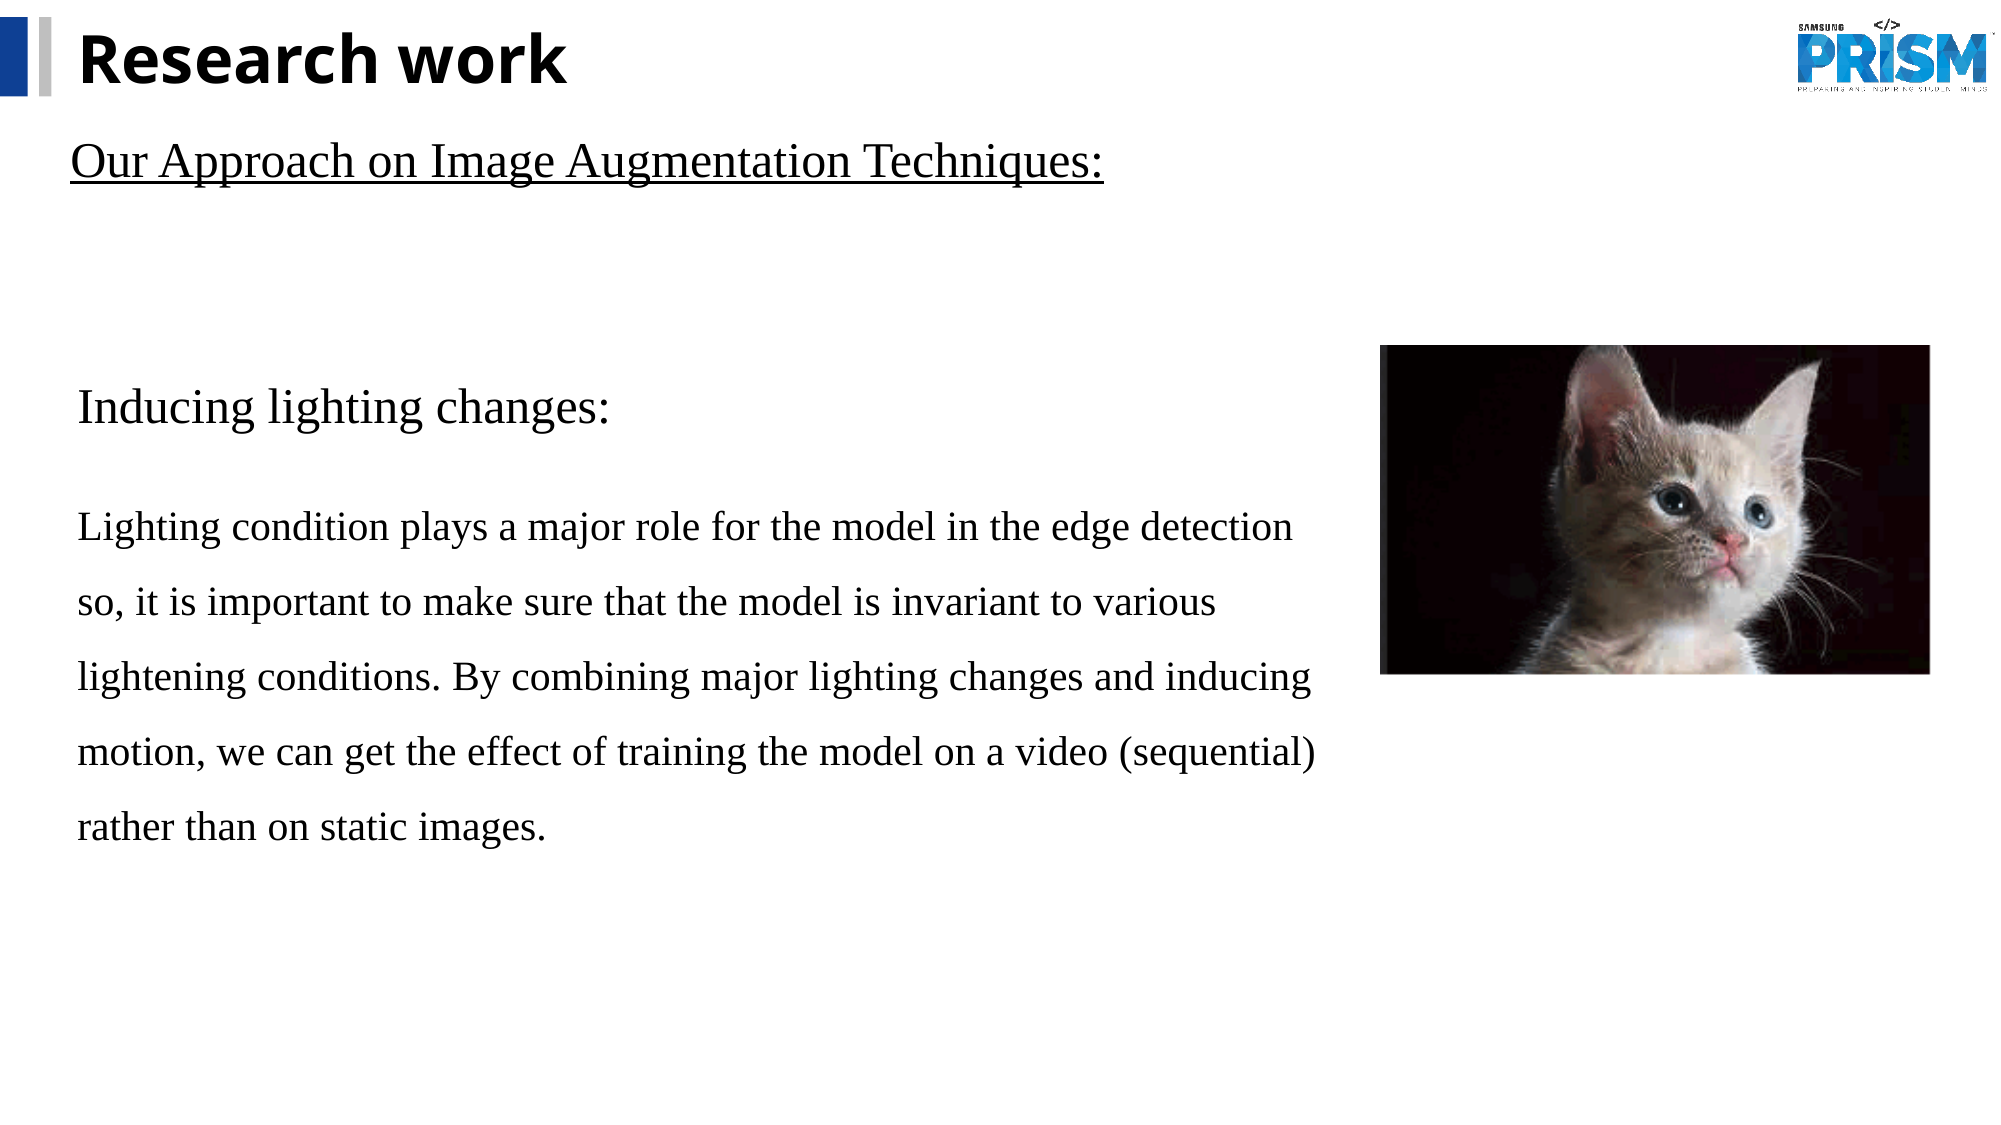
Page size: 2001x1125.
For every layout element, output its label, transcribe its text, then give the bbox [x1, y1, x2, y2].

text_box Inducing lighting changes: [62, 336, 1633, 442]
text_box Research work [62, 9, 1605, 105]
picture [1794, 17, 2000, 96]
text_box [38, 16, 52, 97]
text_box Our Approach on Image Augmentation Techniques: [55, 120, 1120, 196]
picture [1380, 345, 1938, 694]
text_box [0, 16, 29, 97]
text_box Lighting condition plays a major role for the model in the edge detection so, it is important to make sure that the model is invariant to various lightening conditions. By combining major lighting changes and inducing motion, we can get the effect of training the model on a video (sequential) rather than on static images. [62, 466, 1833, 857]
